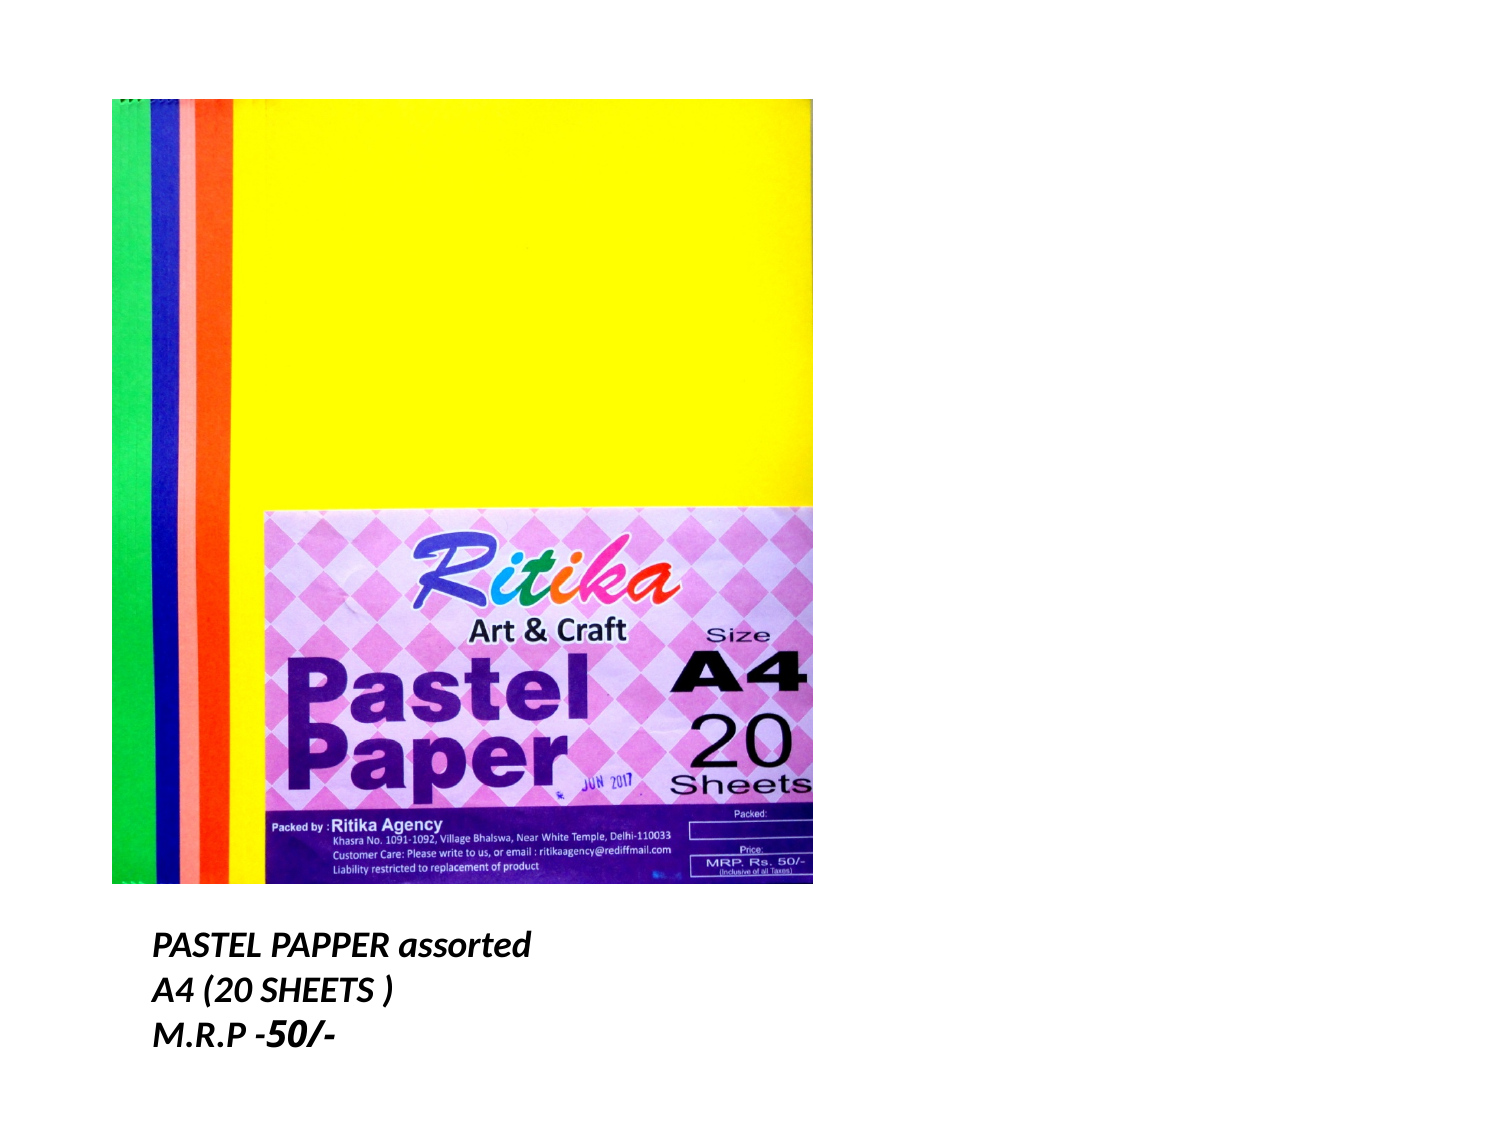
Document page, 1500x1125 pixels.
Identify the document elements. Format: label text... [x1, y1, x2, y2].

picture [112, 99, 814, 885]
text_box PASTEL PAPPER assorted A4 (20 SHEETS ) M.R.P -50/- [137, 912, 888, 1063]
